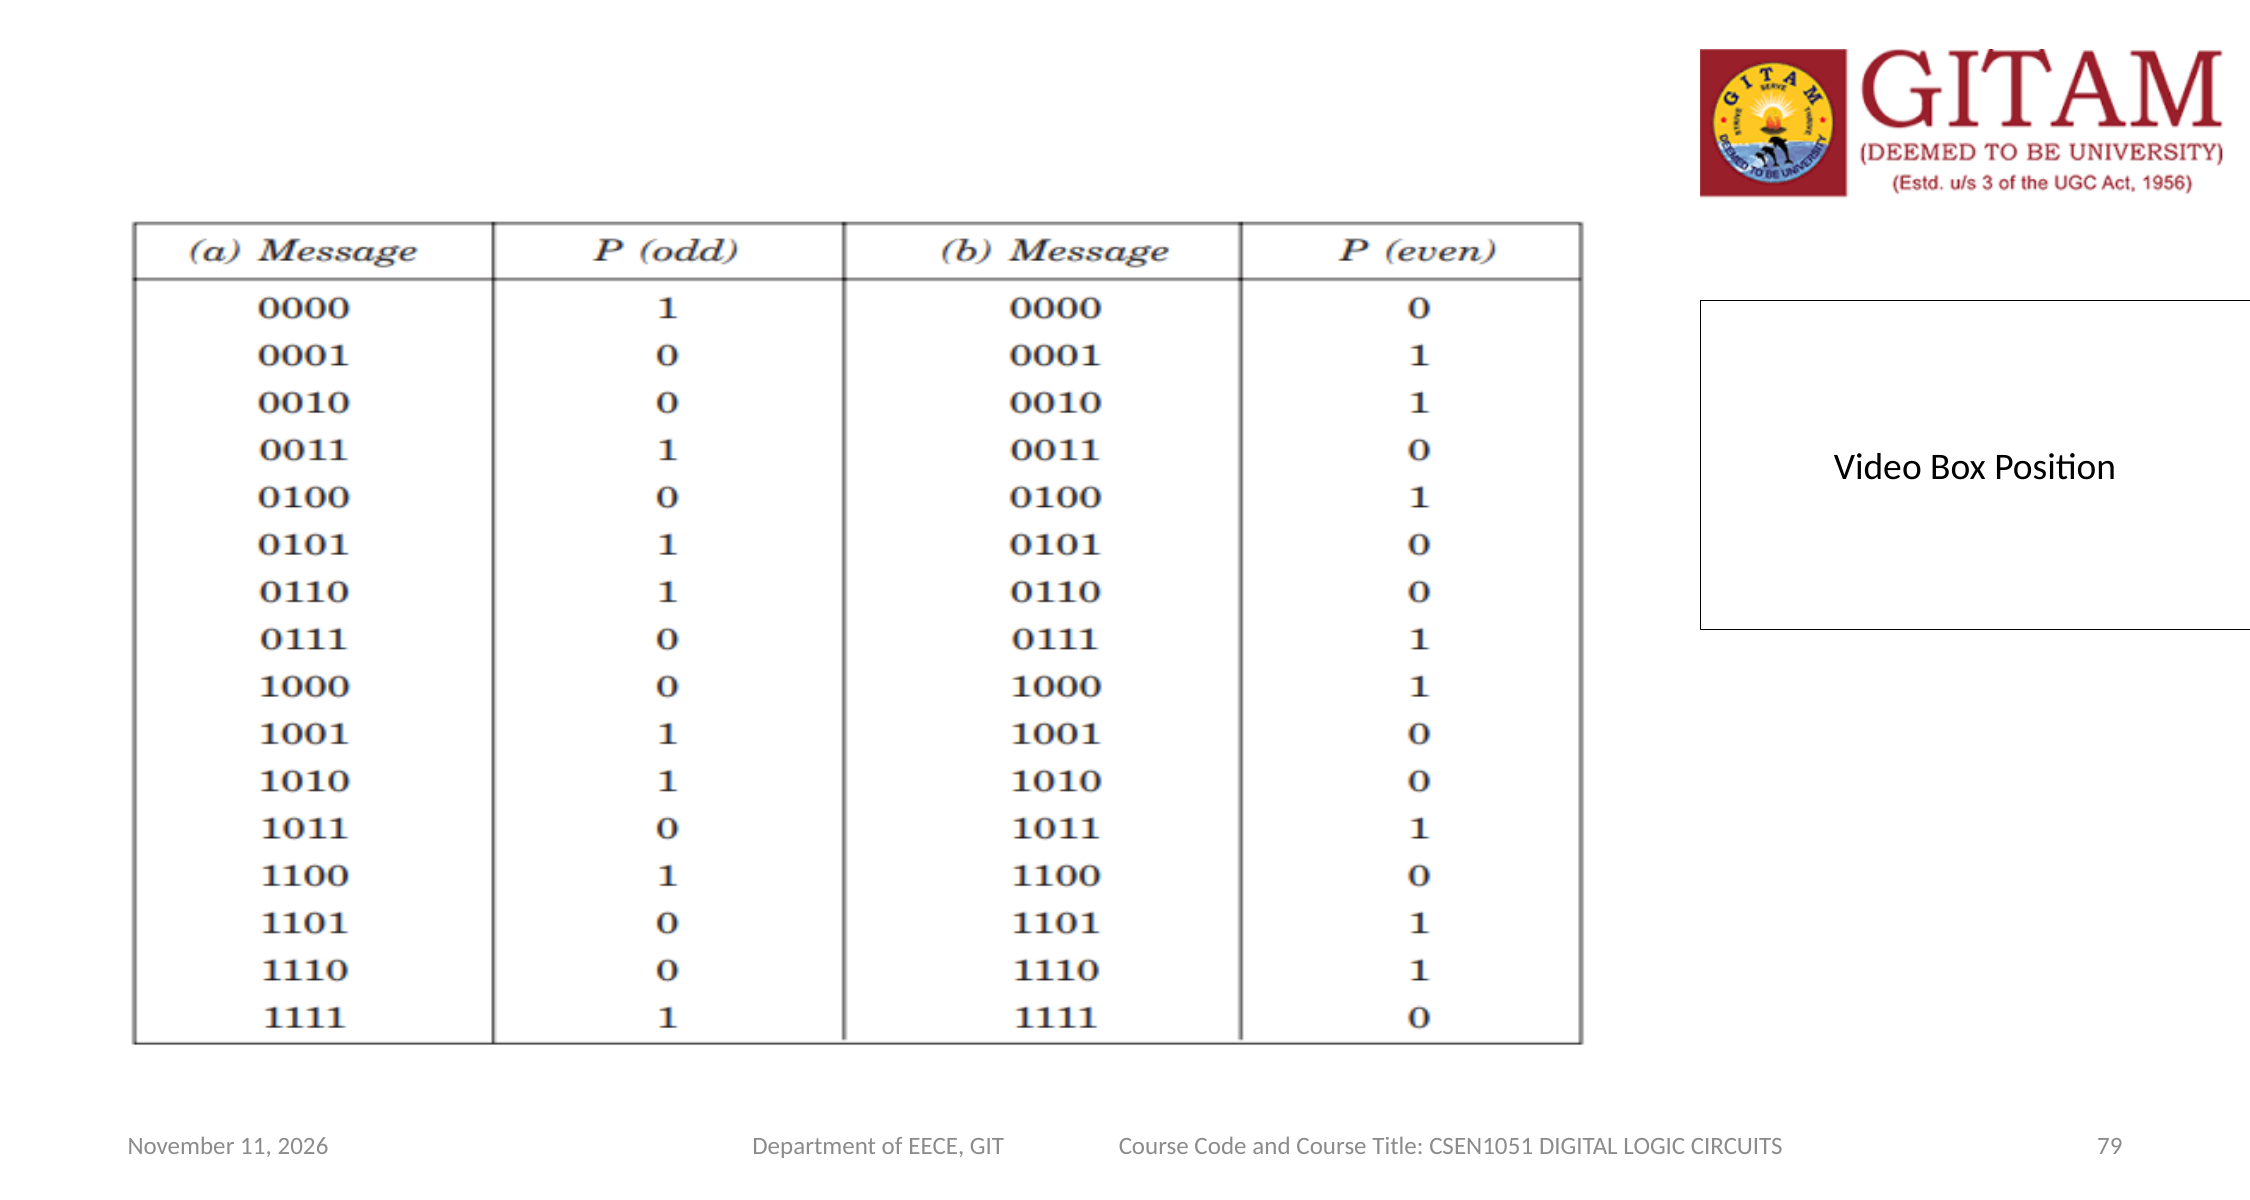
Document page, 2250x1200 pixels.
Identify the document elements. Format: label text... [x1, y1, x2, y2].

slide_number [112, 1112, 638, 1177]
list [99, 212, 1613, 1051]
footer Department of EECE, GIT Course Code and Course Title: CSEN1051 DIGITAL LOGIC CIRCUITS [638, 1112, 2025, 1177]
slide_number 79 [2025, 1112, 2138, 1177]
picture [1699, 49, 2235, 201]
text_box Video Box Position [1700, 299, 2250, 630]
